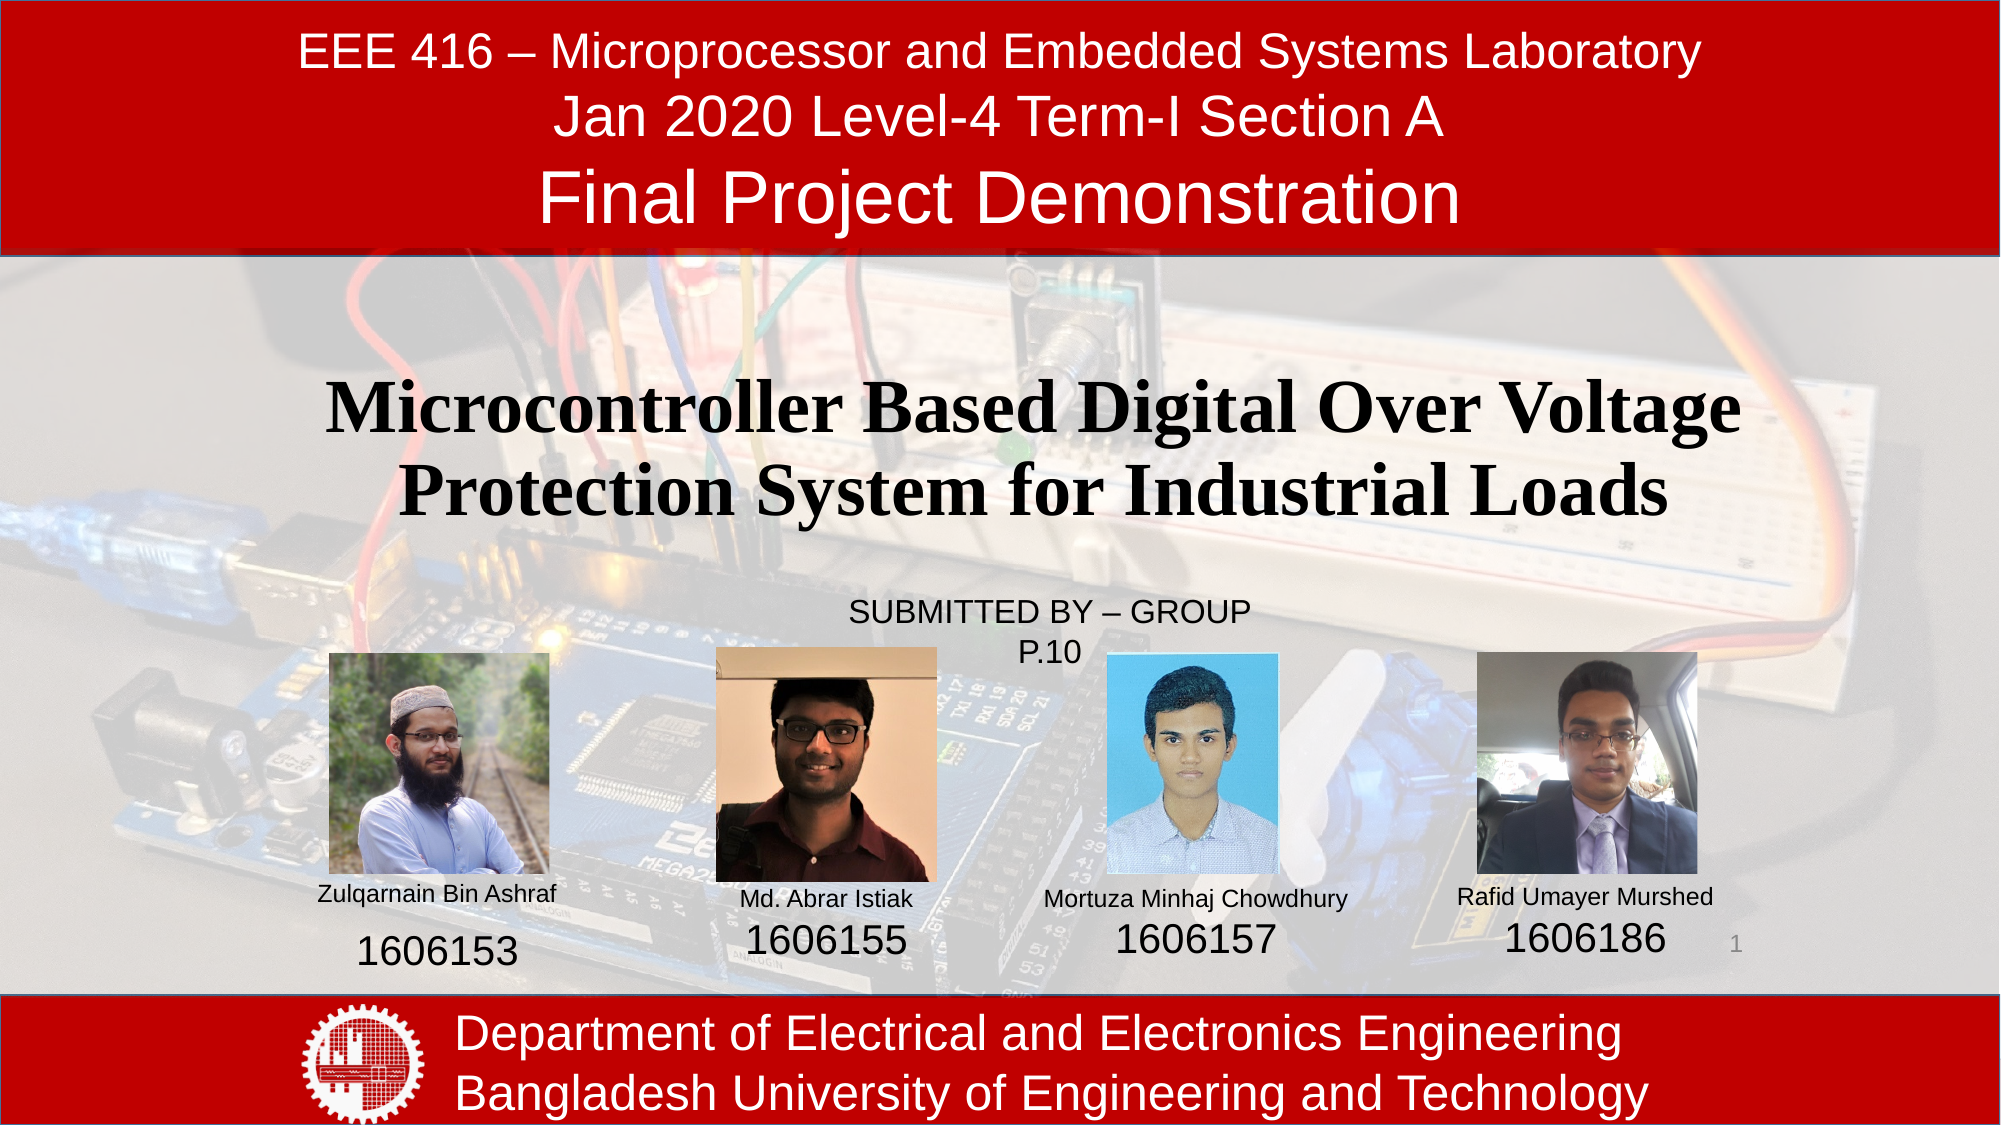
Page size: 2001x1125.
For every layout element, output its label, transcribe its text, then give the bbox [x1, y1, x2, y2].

text_box Md. Abrar Istiak 1606155 [633, 1009, 1003, 1021]
picture [300, 1019, 431, 1125]
text_box Mortuza Minhaj Chowdhury 1606157 [1003, 1009, 1389, 1021]
text_box Rafid Umayer Murshed 1606186 [1392, 1009, 1779, 1019]
picture [0, 248, 2000, 999]
subtitle Zulqarnain Bin Ashraf 1606153 [244, 1009, 631, 1019]
